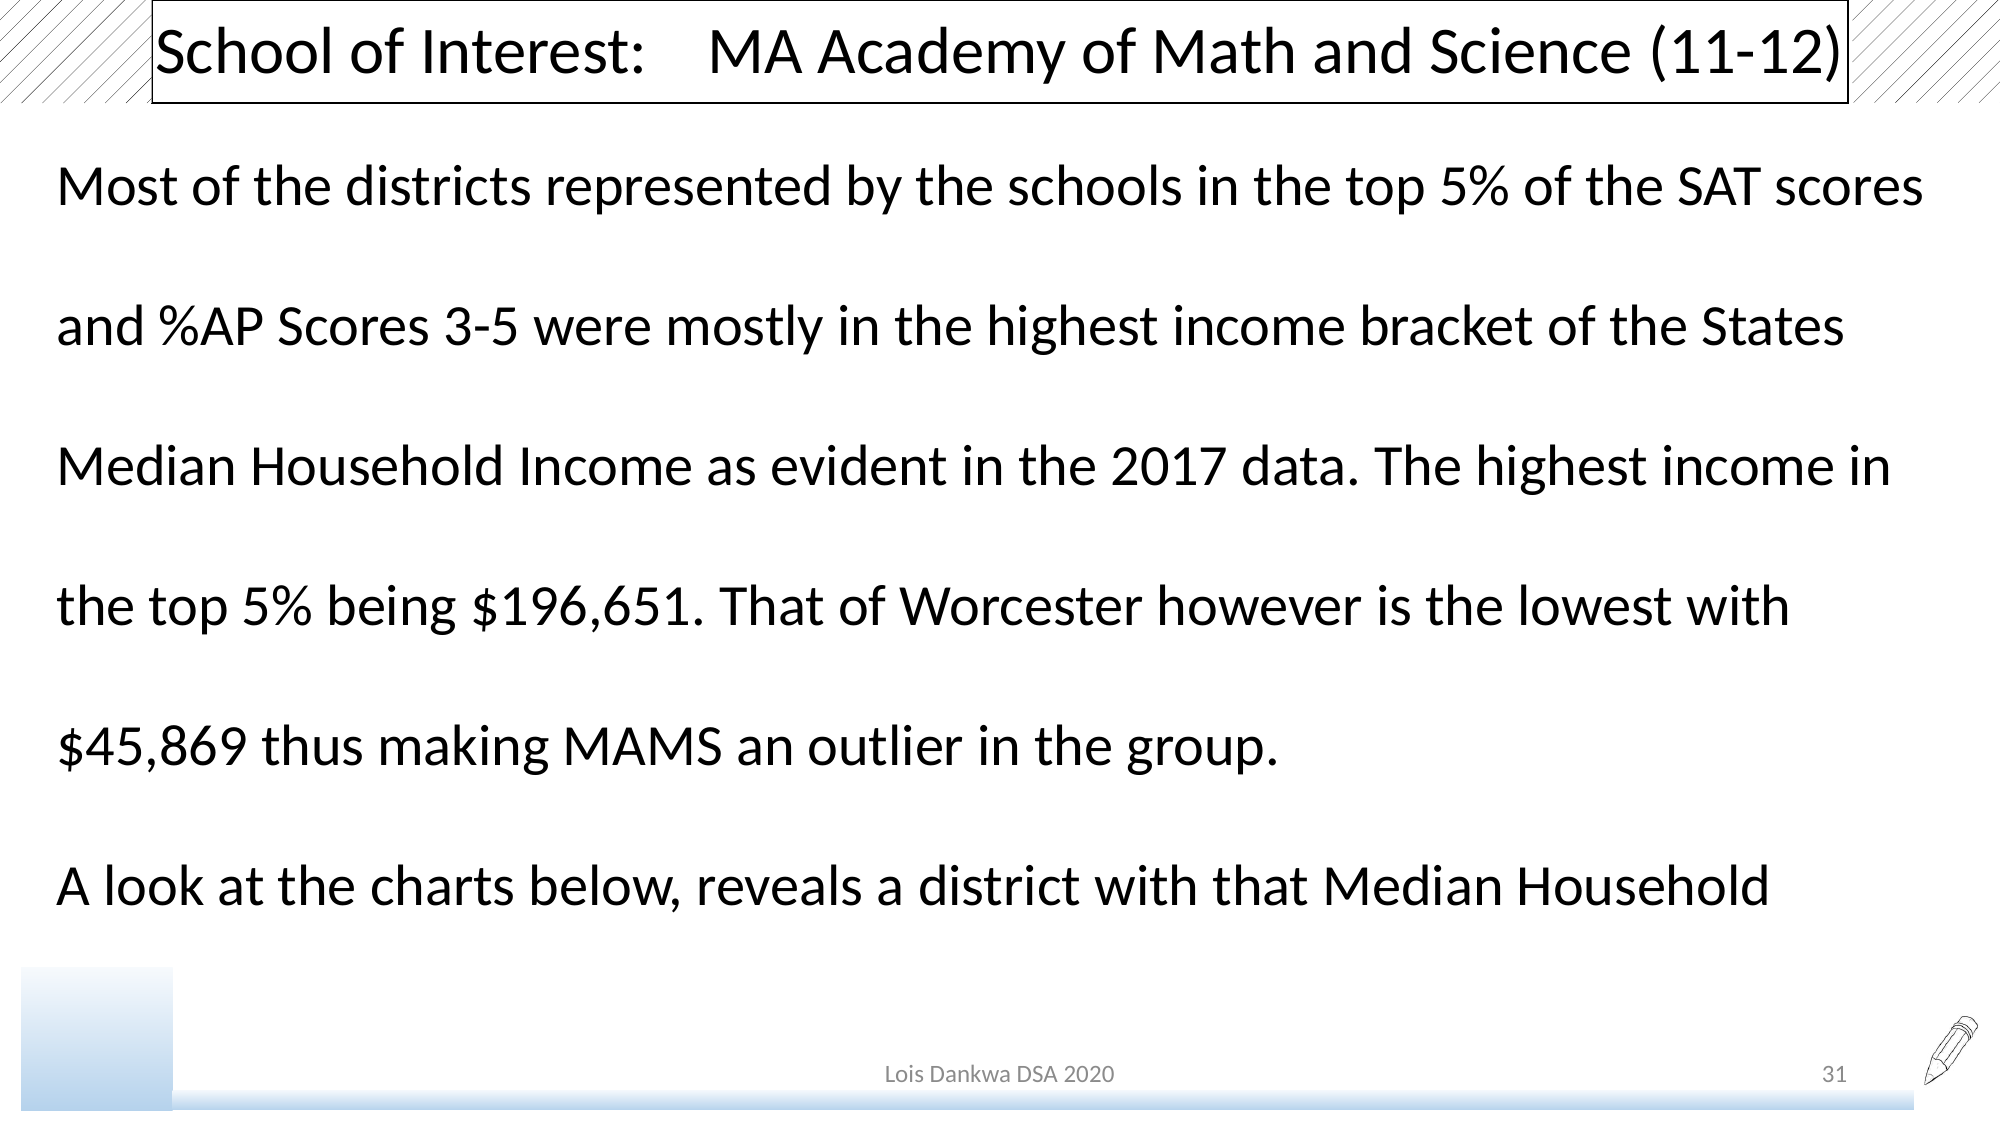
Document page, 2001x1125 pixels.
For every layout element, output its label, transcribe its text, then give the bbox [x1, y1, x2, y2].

footer Lois Dankwa DSA 2020 [662, 1042, 1338, 1089]
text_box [0, 0, 2000, 104]
text_box [172, 1089, 1915, 1111]
slide_number 31 [1412, 1042, 1863, 1103]
text_box Most of the districts represented by the schools in the top 5% of the SAT scores and %AP Scores 3-5 were mostly in the highest income bracket of the States Median Household Income as evident in the 2017 data. The highest income in the top 5% being $196,651. That of Worcester however is the lowest with $45,869 thus making MAMS an outlier in the group. A look at the charts below, reveals a district with that Median Household [41, 139, 1953, 925]
text_box [21, 967, 173, 1111]
picture [1920, 1012, 1983, 1091]
